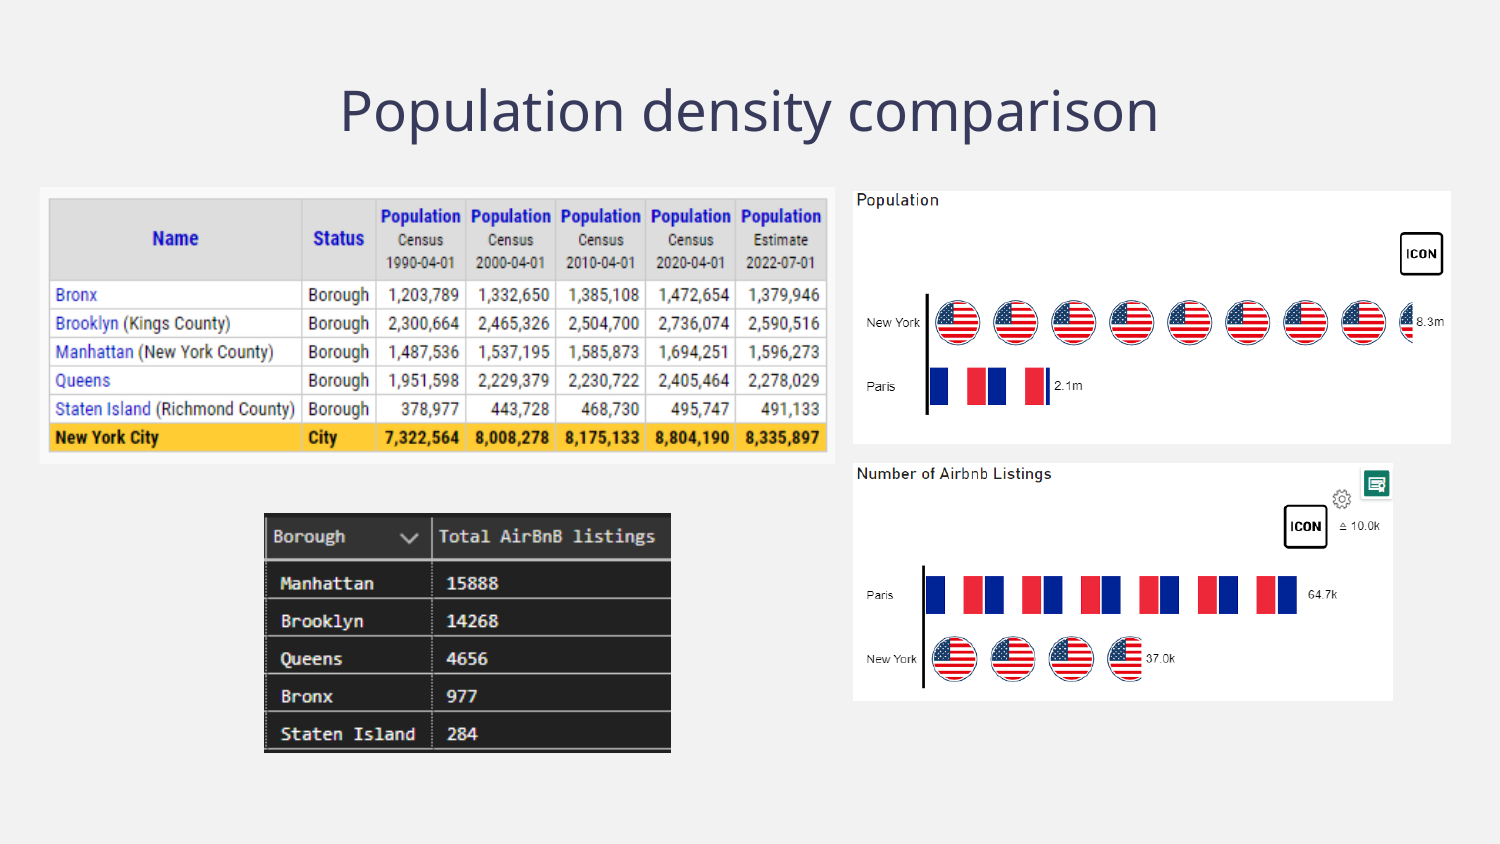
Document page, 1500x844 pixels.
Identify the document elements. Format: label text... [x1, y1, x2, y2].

picture [853, 191, 1451, 444]
picture [853, 463, 1393, 701]
picture [39, 186, 836, 464]
picture [263, 513, 671, 753]
title Population density comparison [116, 59, 1383, 160]
